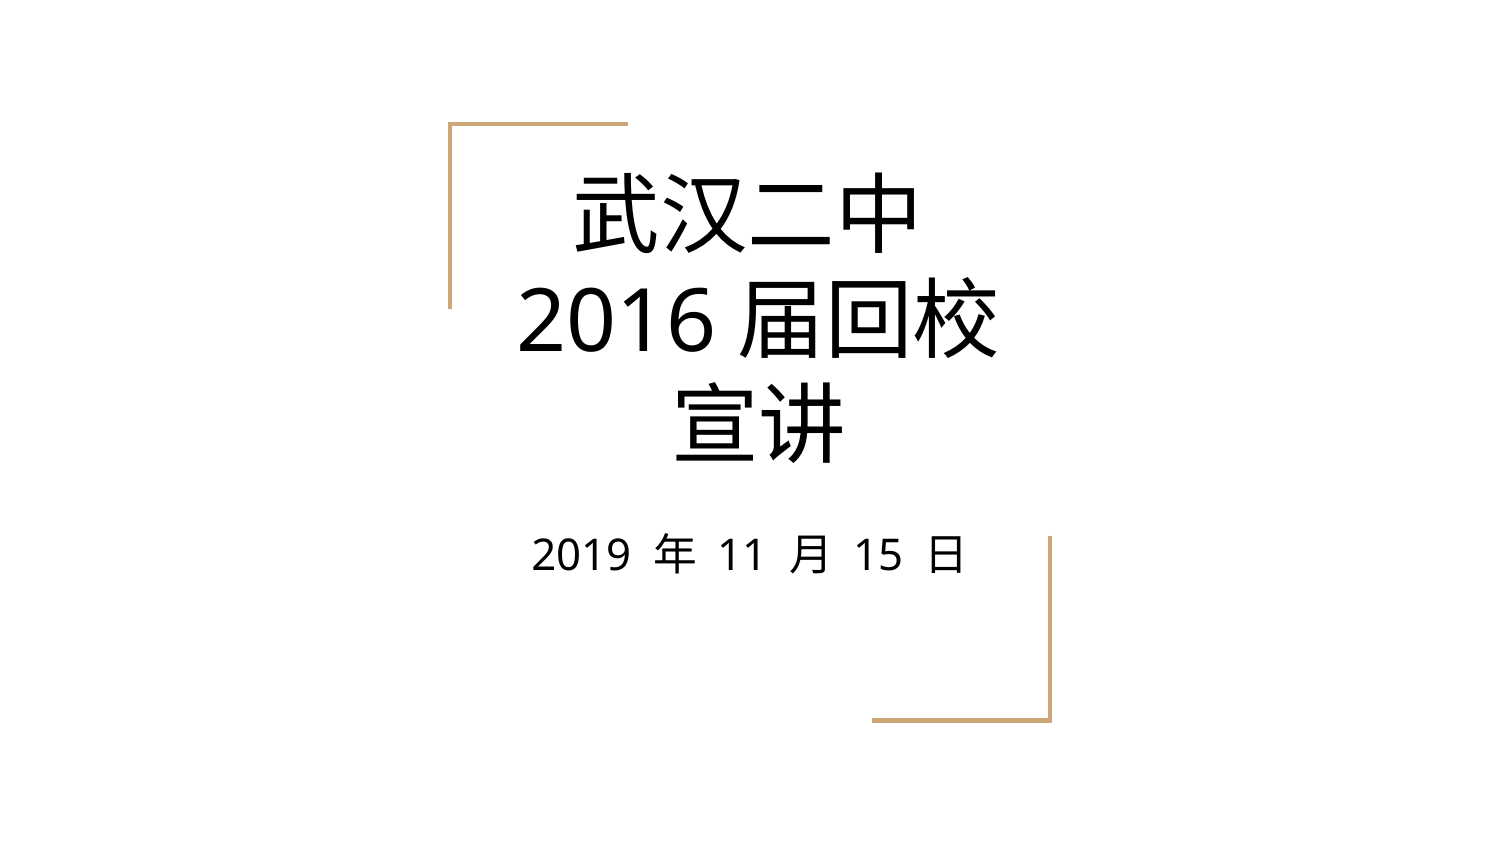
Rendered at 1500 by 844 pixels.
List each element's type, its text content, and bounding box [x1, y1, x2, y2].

title 武汉二中2016届回校宣讲 [476, 236, 1041, 490]
subtitle 2019 年 11 月 15 日 [499, 511, 1001, 627]
